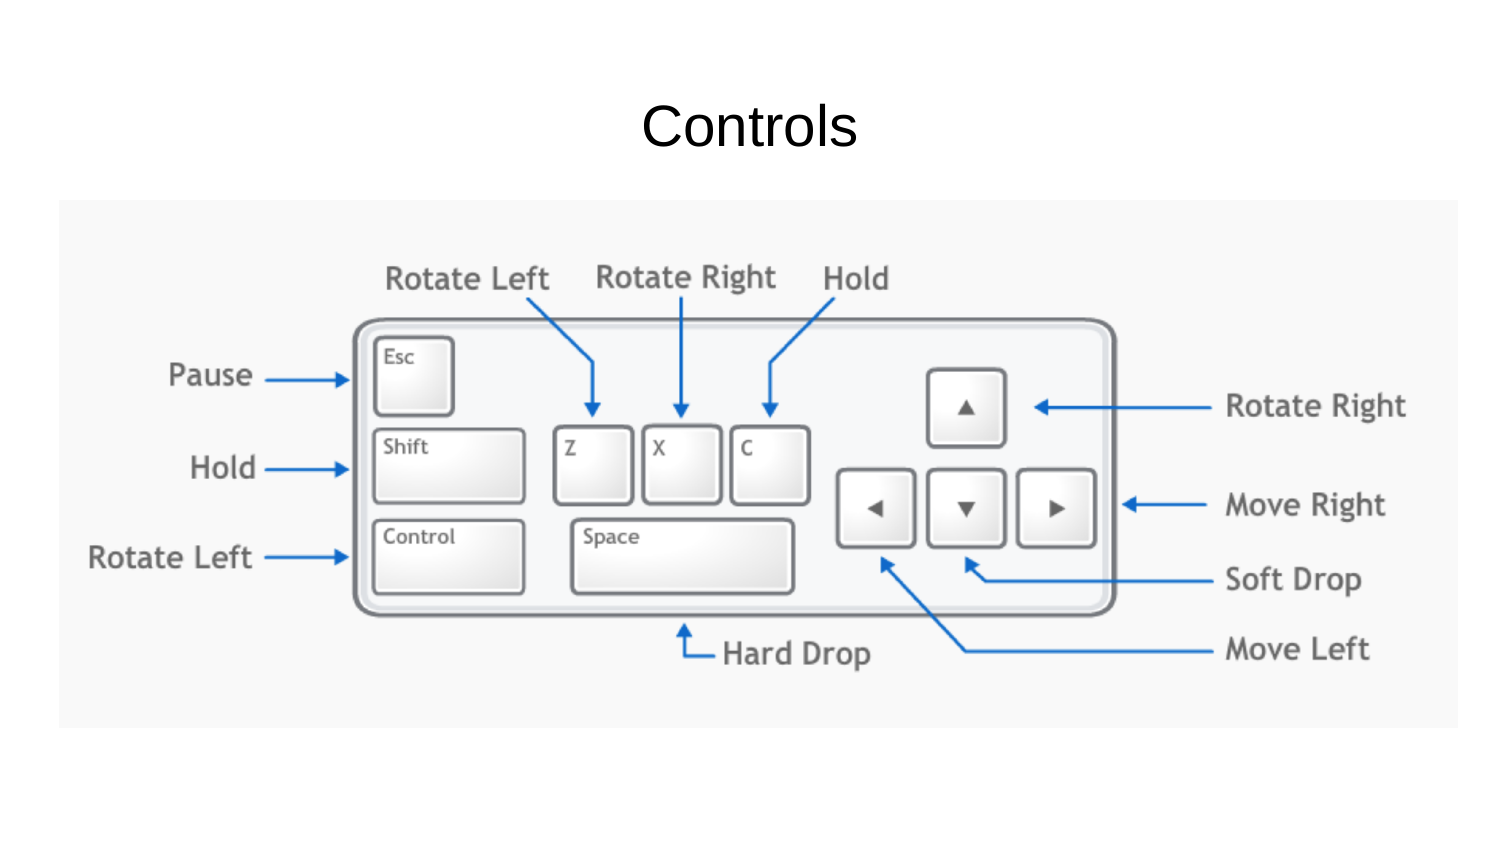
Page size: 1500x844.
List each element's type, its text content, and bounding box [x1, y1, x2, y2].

title Controls [51, 72, 1449, 167]
picture [59, 199, 1458, 728]
